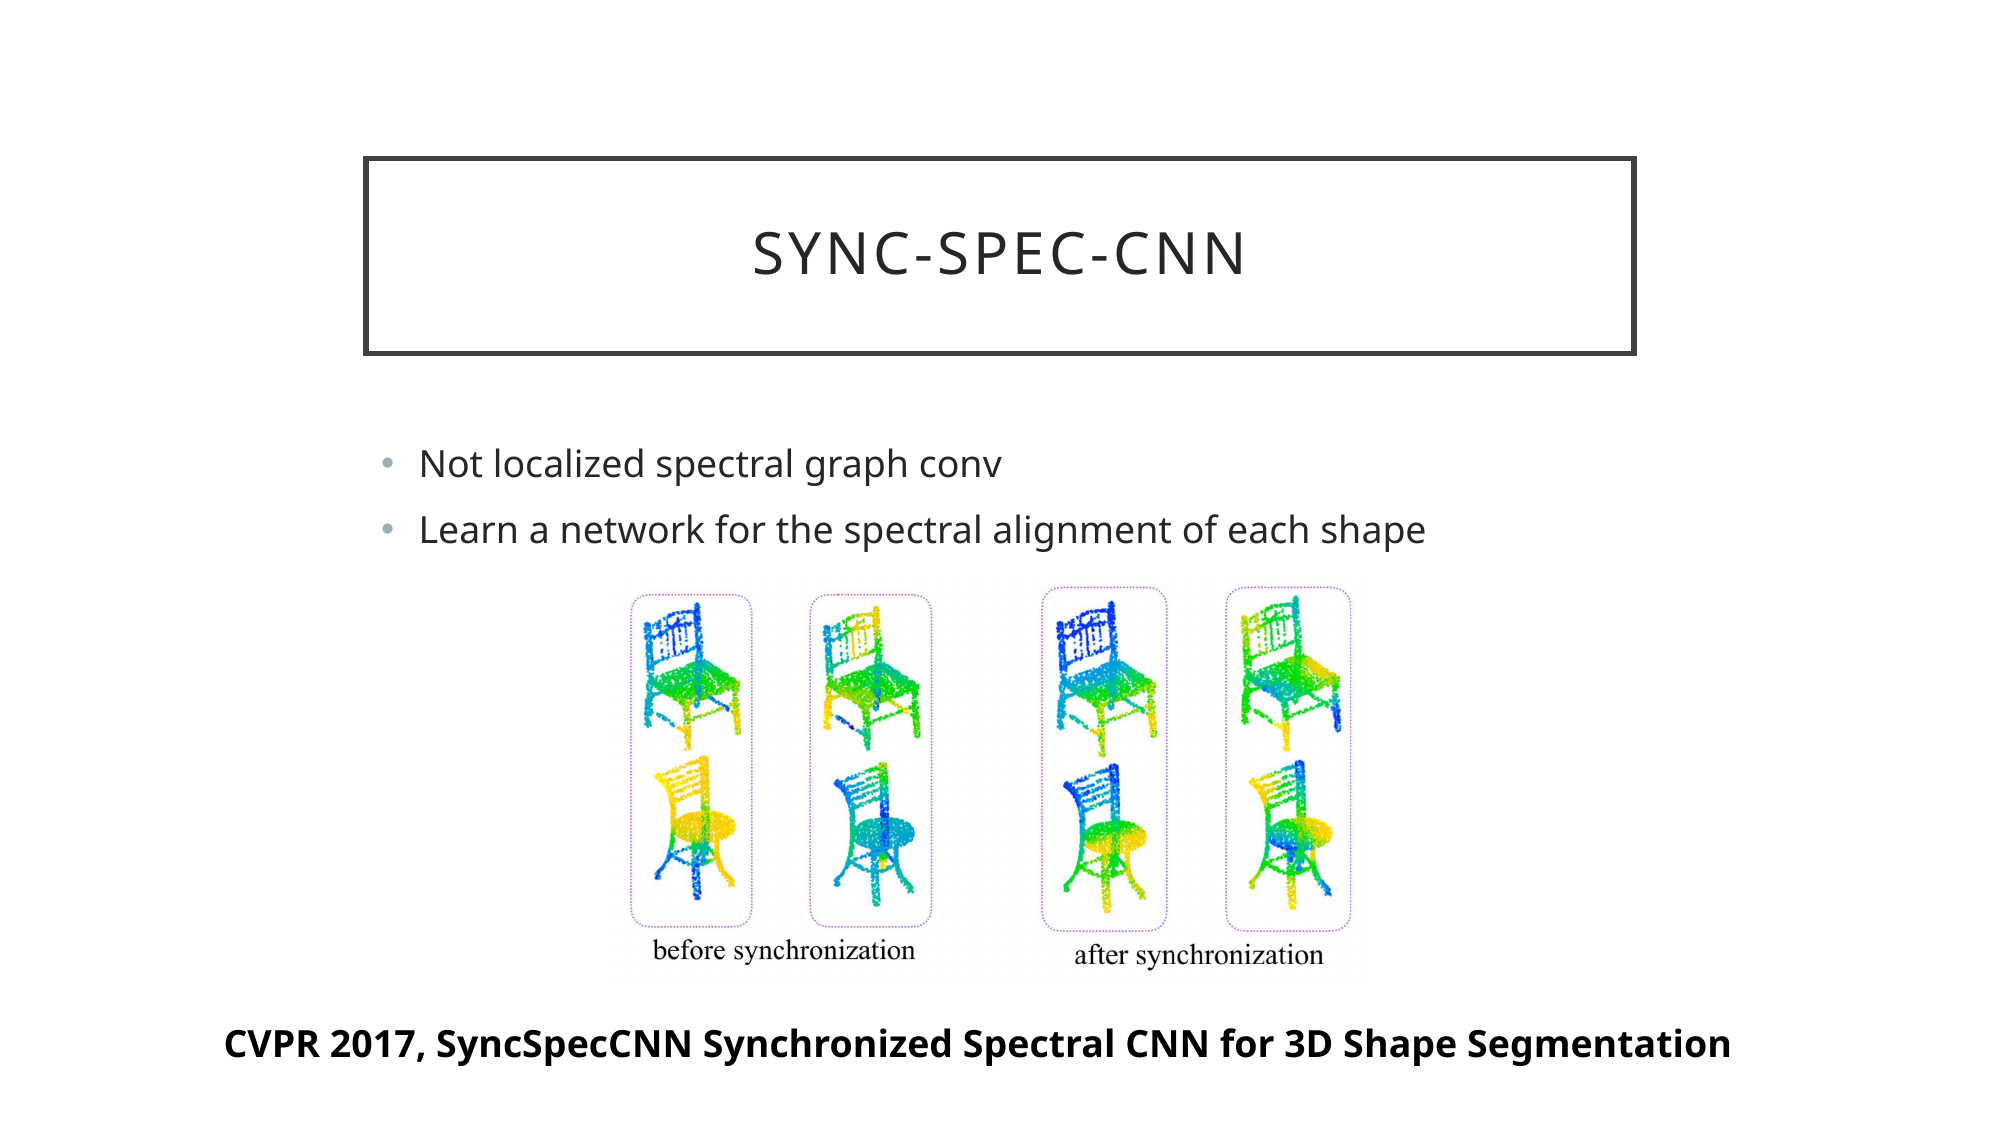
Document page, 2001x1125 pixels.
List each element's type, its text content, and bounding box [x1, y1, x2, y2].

text_box CVPR 2017, SyncSpecCNN Synchronized Spectral CNN for 3D Shape Segmentation [208, 1012, 1749, 1073]
title Sync-Spec-CNN [363, 156, 1637, 356]
list Not localized spectral graph conv Learn a network for the spectral alignment of each shape [366, 432, 1634, 942]
picture [613, 583, 1364, 978]
